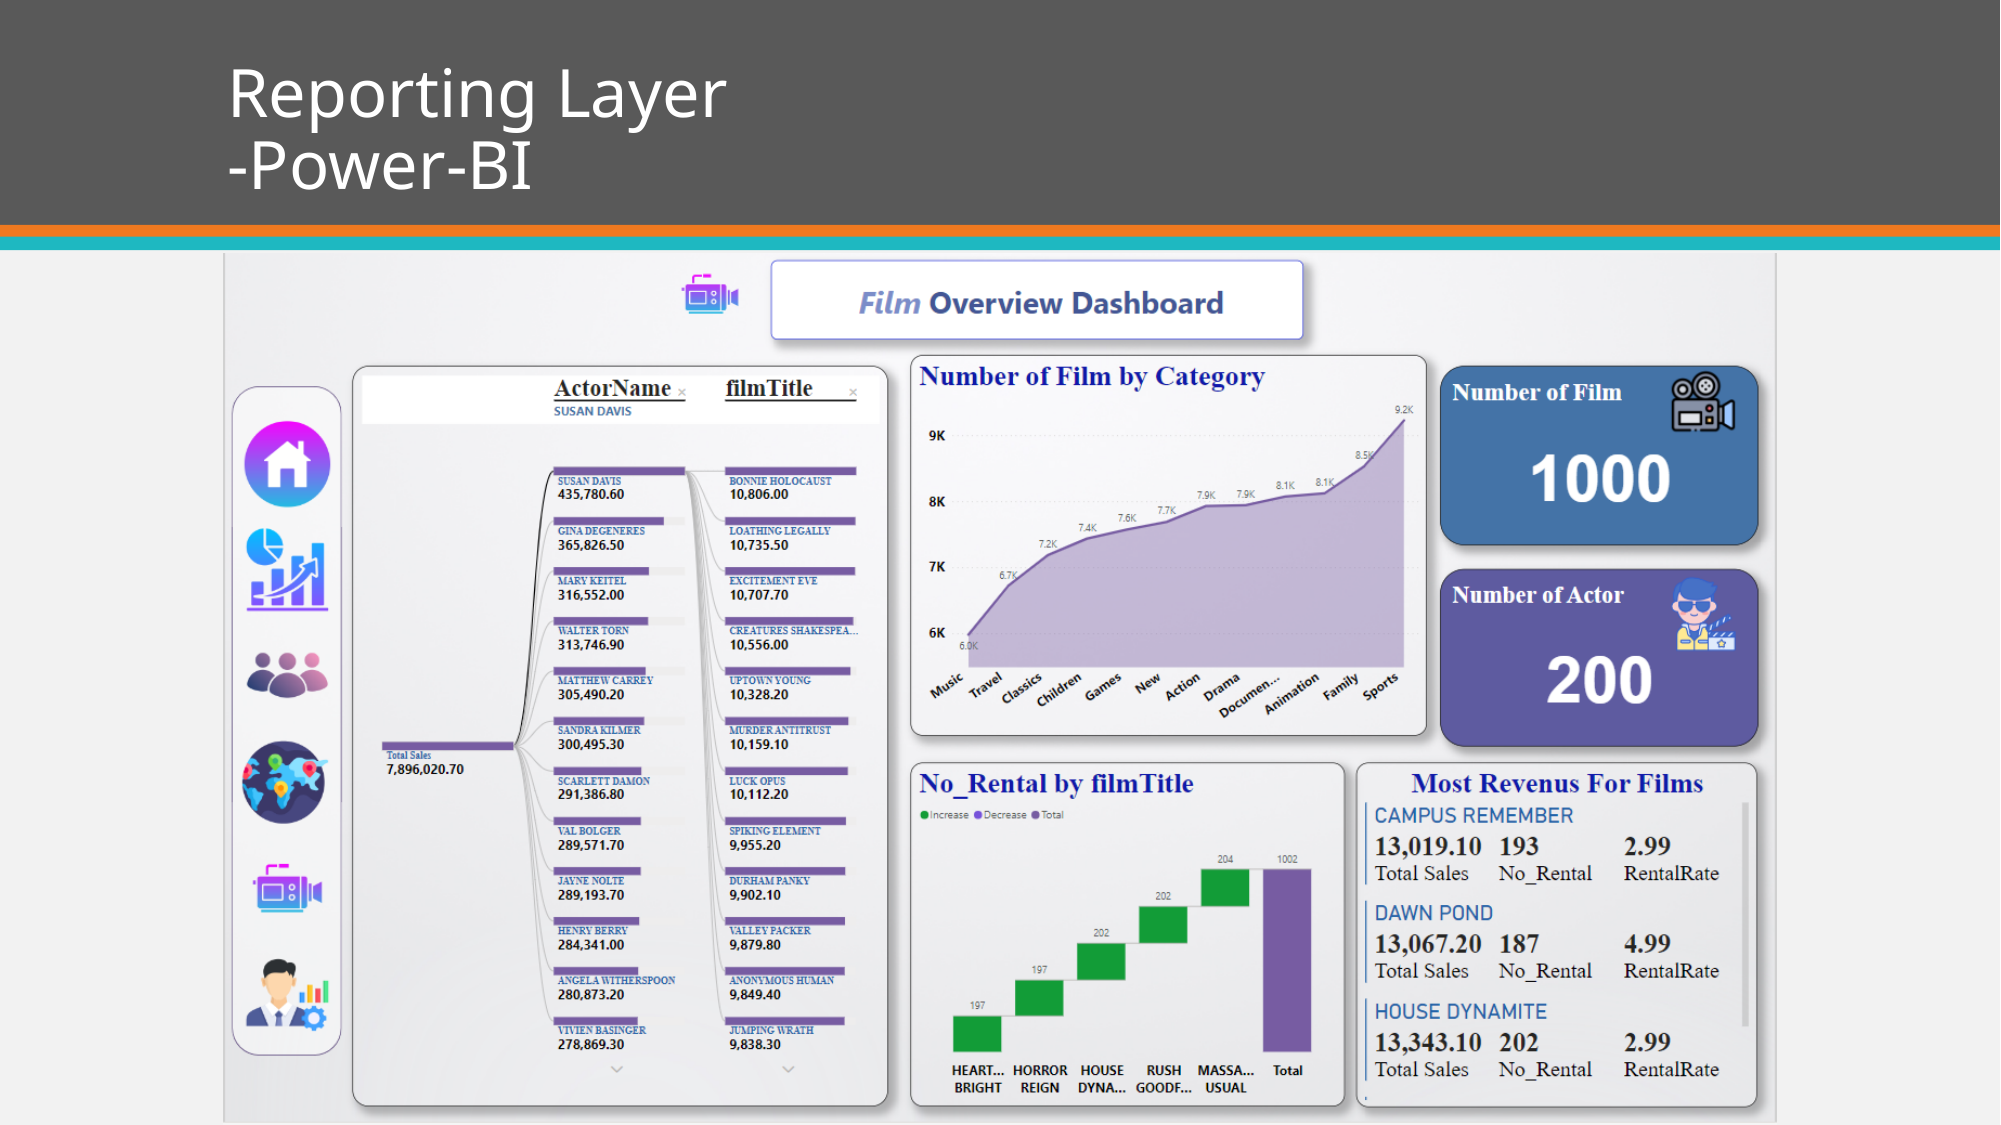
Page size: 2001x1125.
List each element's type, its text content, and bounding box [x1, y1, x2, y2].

title Reporting Layer -Power-BI [212, 41, 1788, 212]
picture [223, 252, 1777, 1125]
